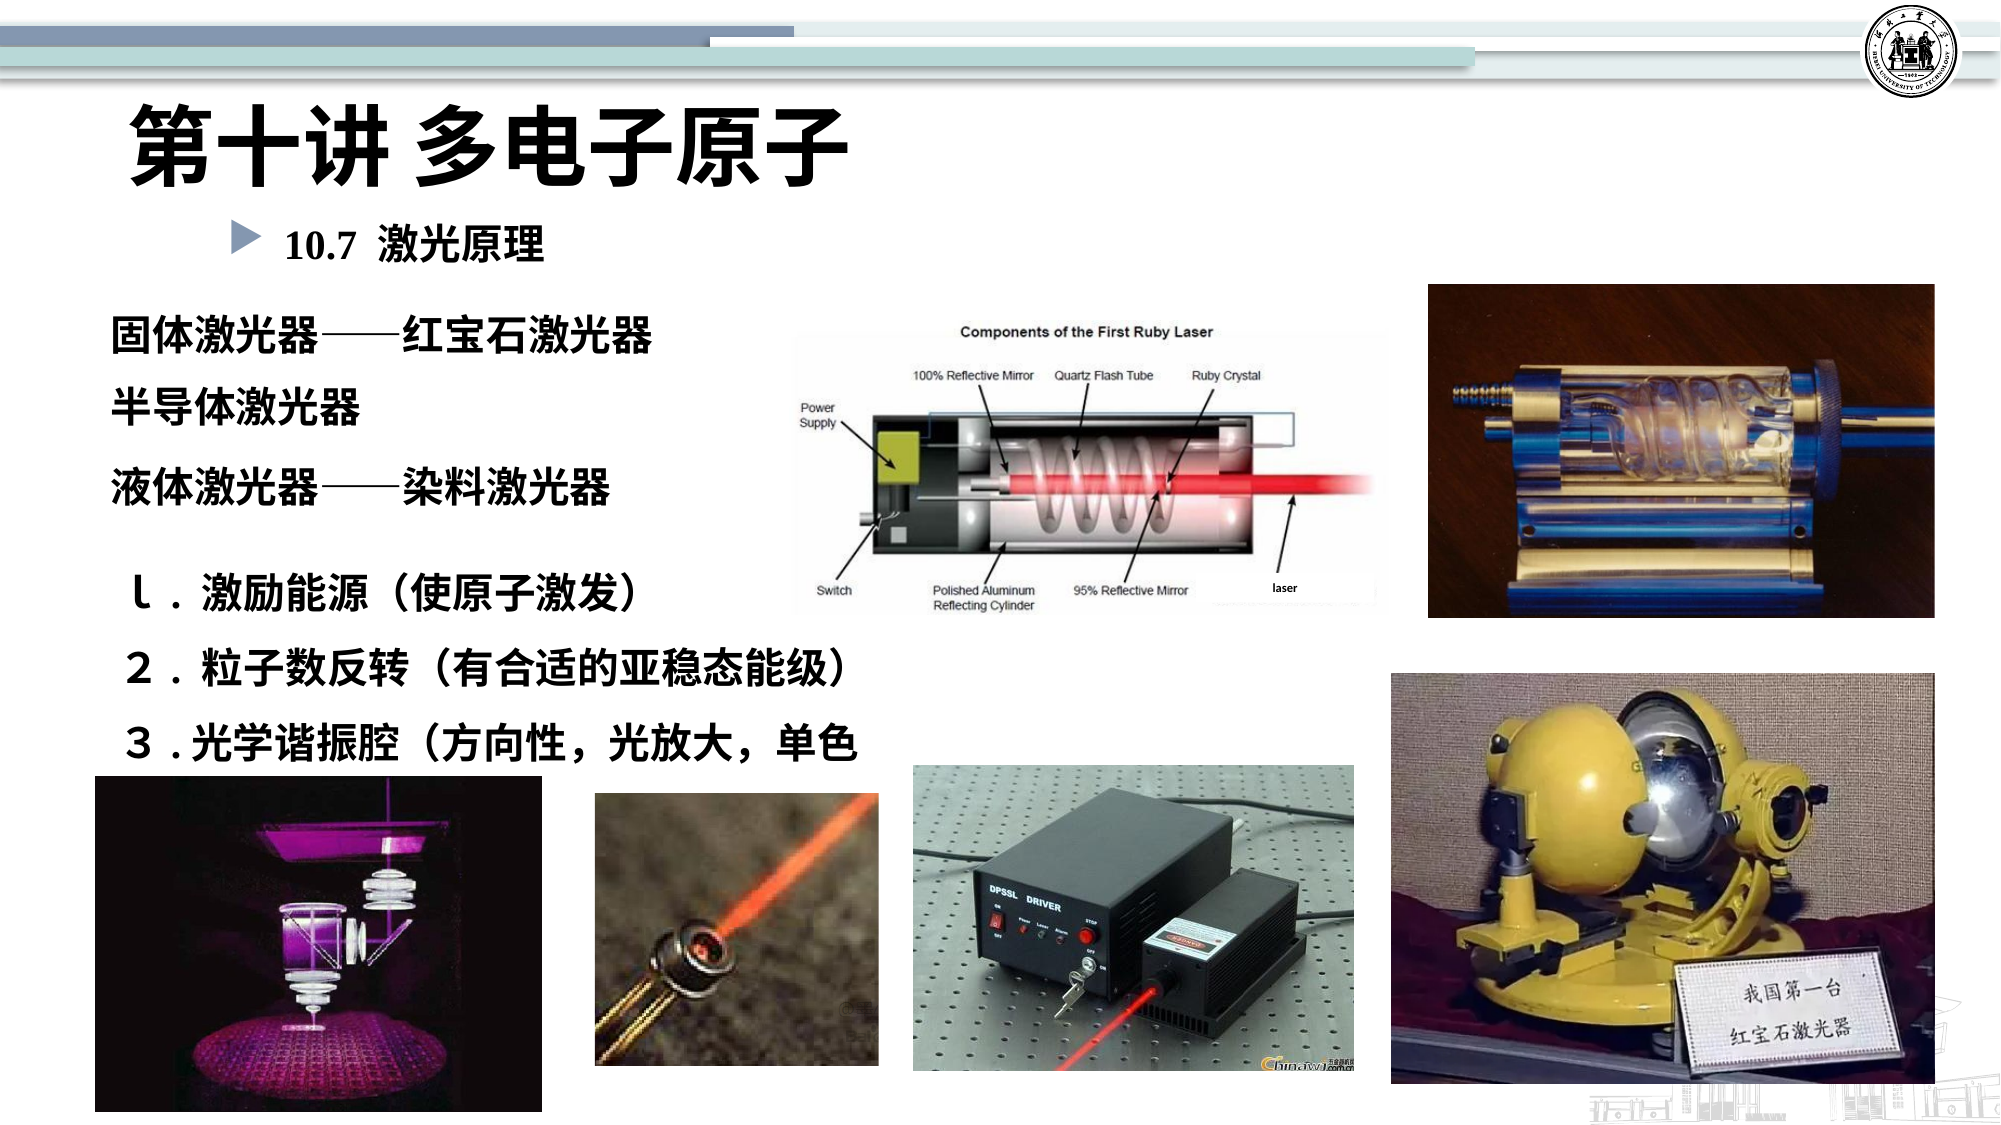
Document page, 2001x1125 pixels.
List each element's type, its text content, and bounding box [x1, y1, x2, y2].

picture [95, 776, 542, 1112]
title 第十讲 多电子原子 [112, 78, 1004, 210]
picture [913, 765, 1354, 1071]
text_box 半导体激光器 [95, 348, 743, 428]
text_box ｌ. 激励能源（使原子激发） ２. 粒子数反转（有合适的亚稳态能级） ３.光学谐振腔（方向性，光放大，单色性） [84, 534, 940, 850]
picture [1428, 284, 1935, 618]
text_box 液体激光器——染料激光器 [95, 428, 743, 519]
picture [789, 320, 1392, 618]
picture [594, 793, 879, 1066]
text_box 固体激光器——红宝石激光器 [95, 276, 743, 348]
picture [1391, 673, 1935, 1084]
text_box 10.7 激光原理 [212, 210, 595, 276]
